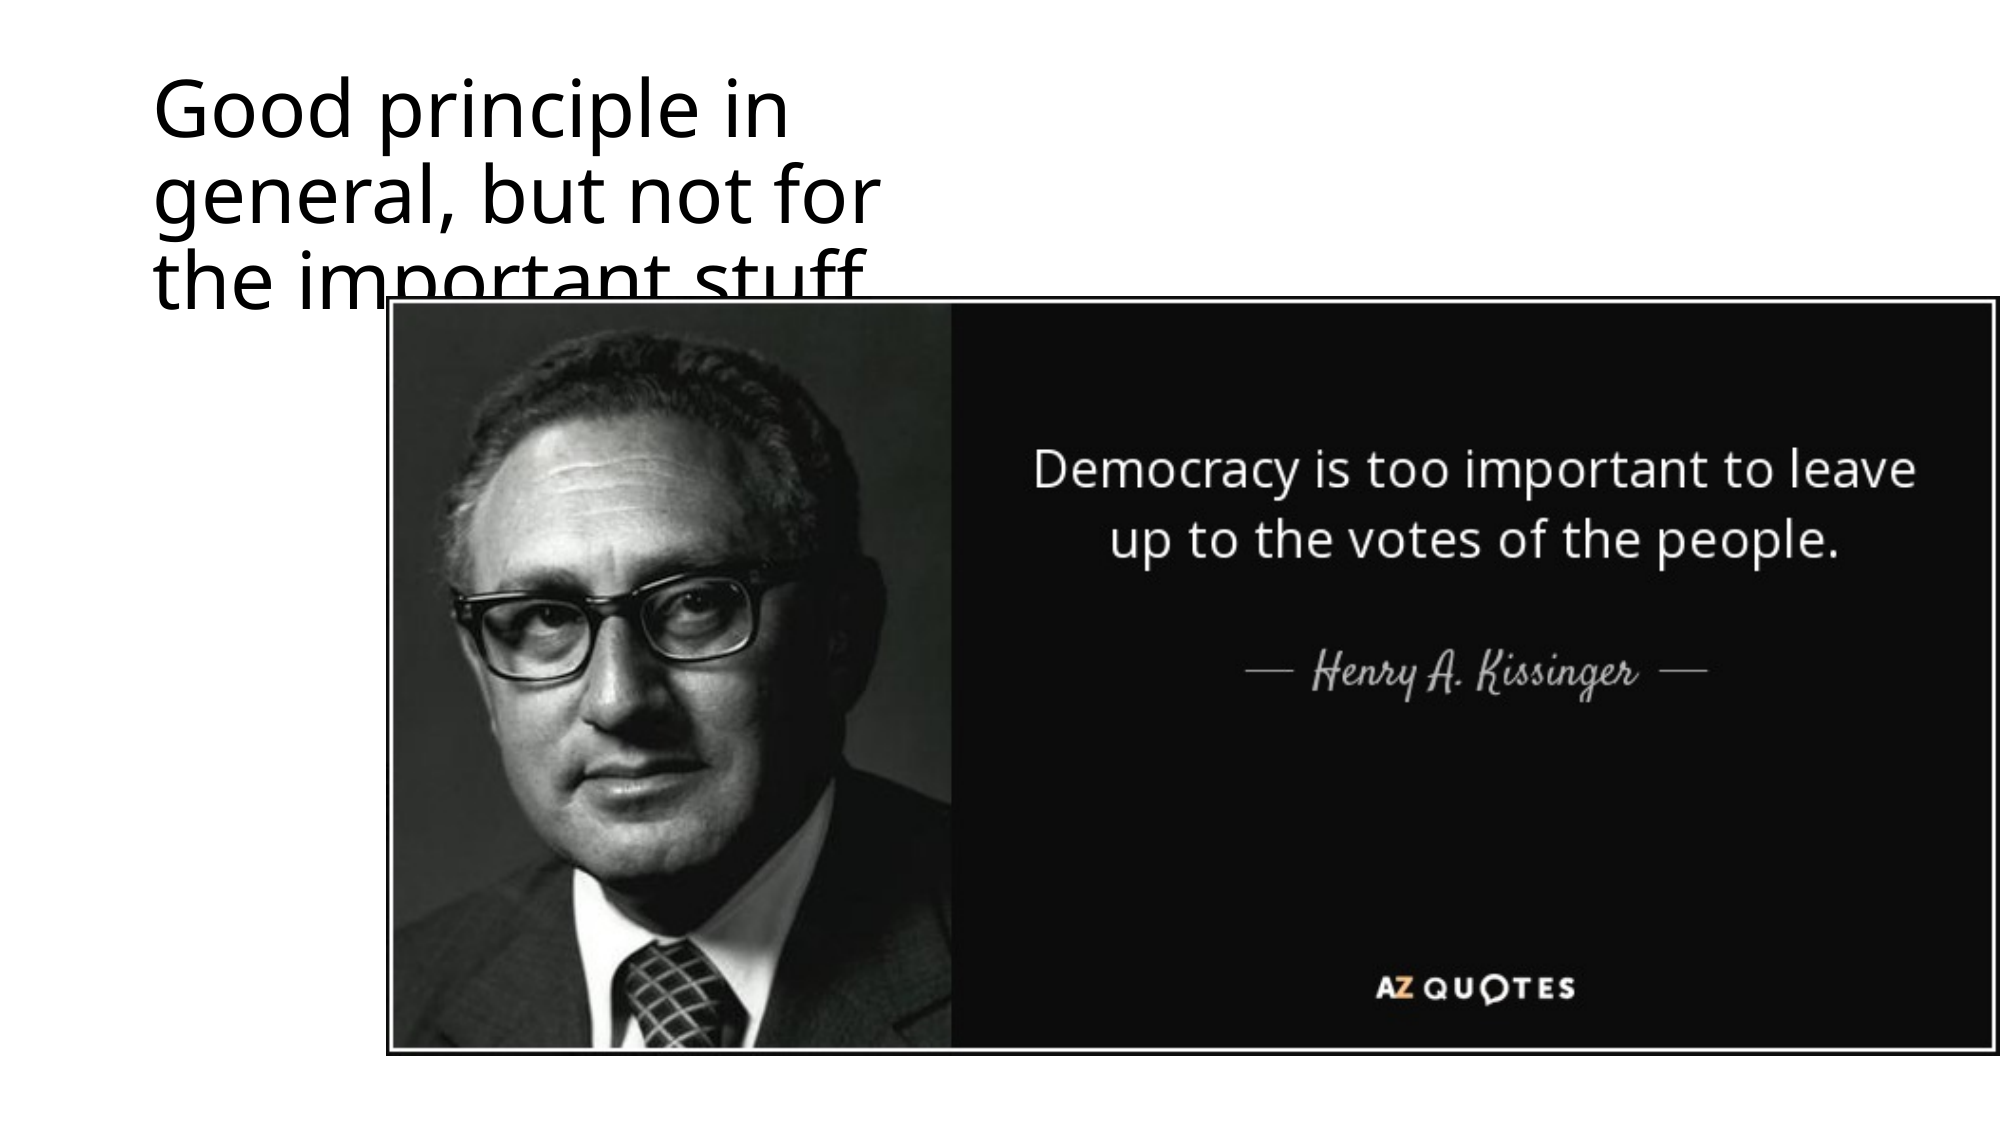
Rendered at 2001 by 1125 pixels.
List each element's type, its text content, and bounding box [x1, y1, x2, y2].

title Good principle in general, but not for the important stuff. [137, 59, 1031, 431]
picture [386, 296, 2000, 1056]
